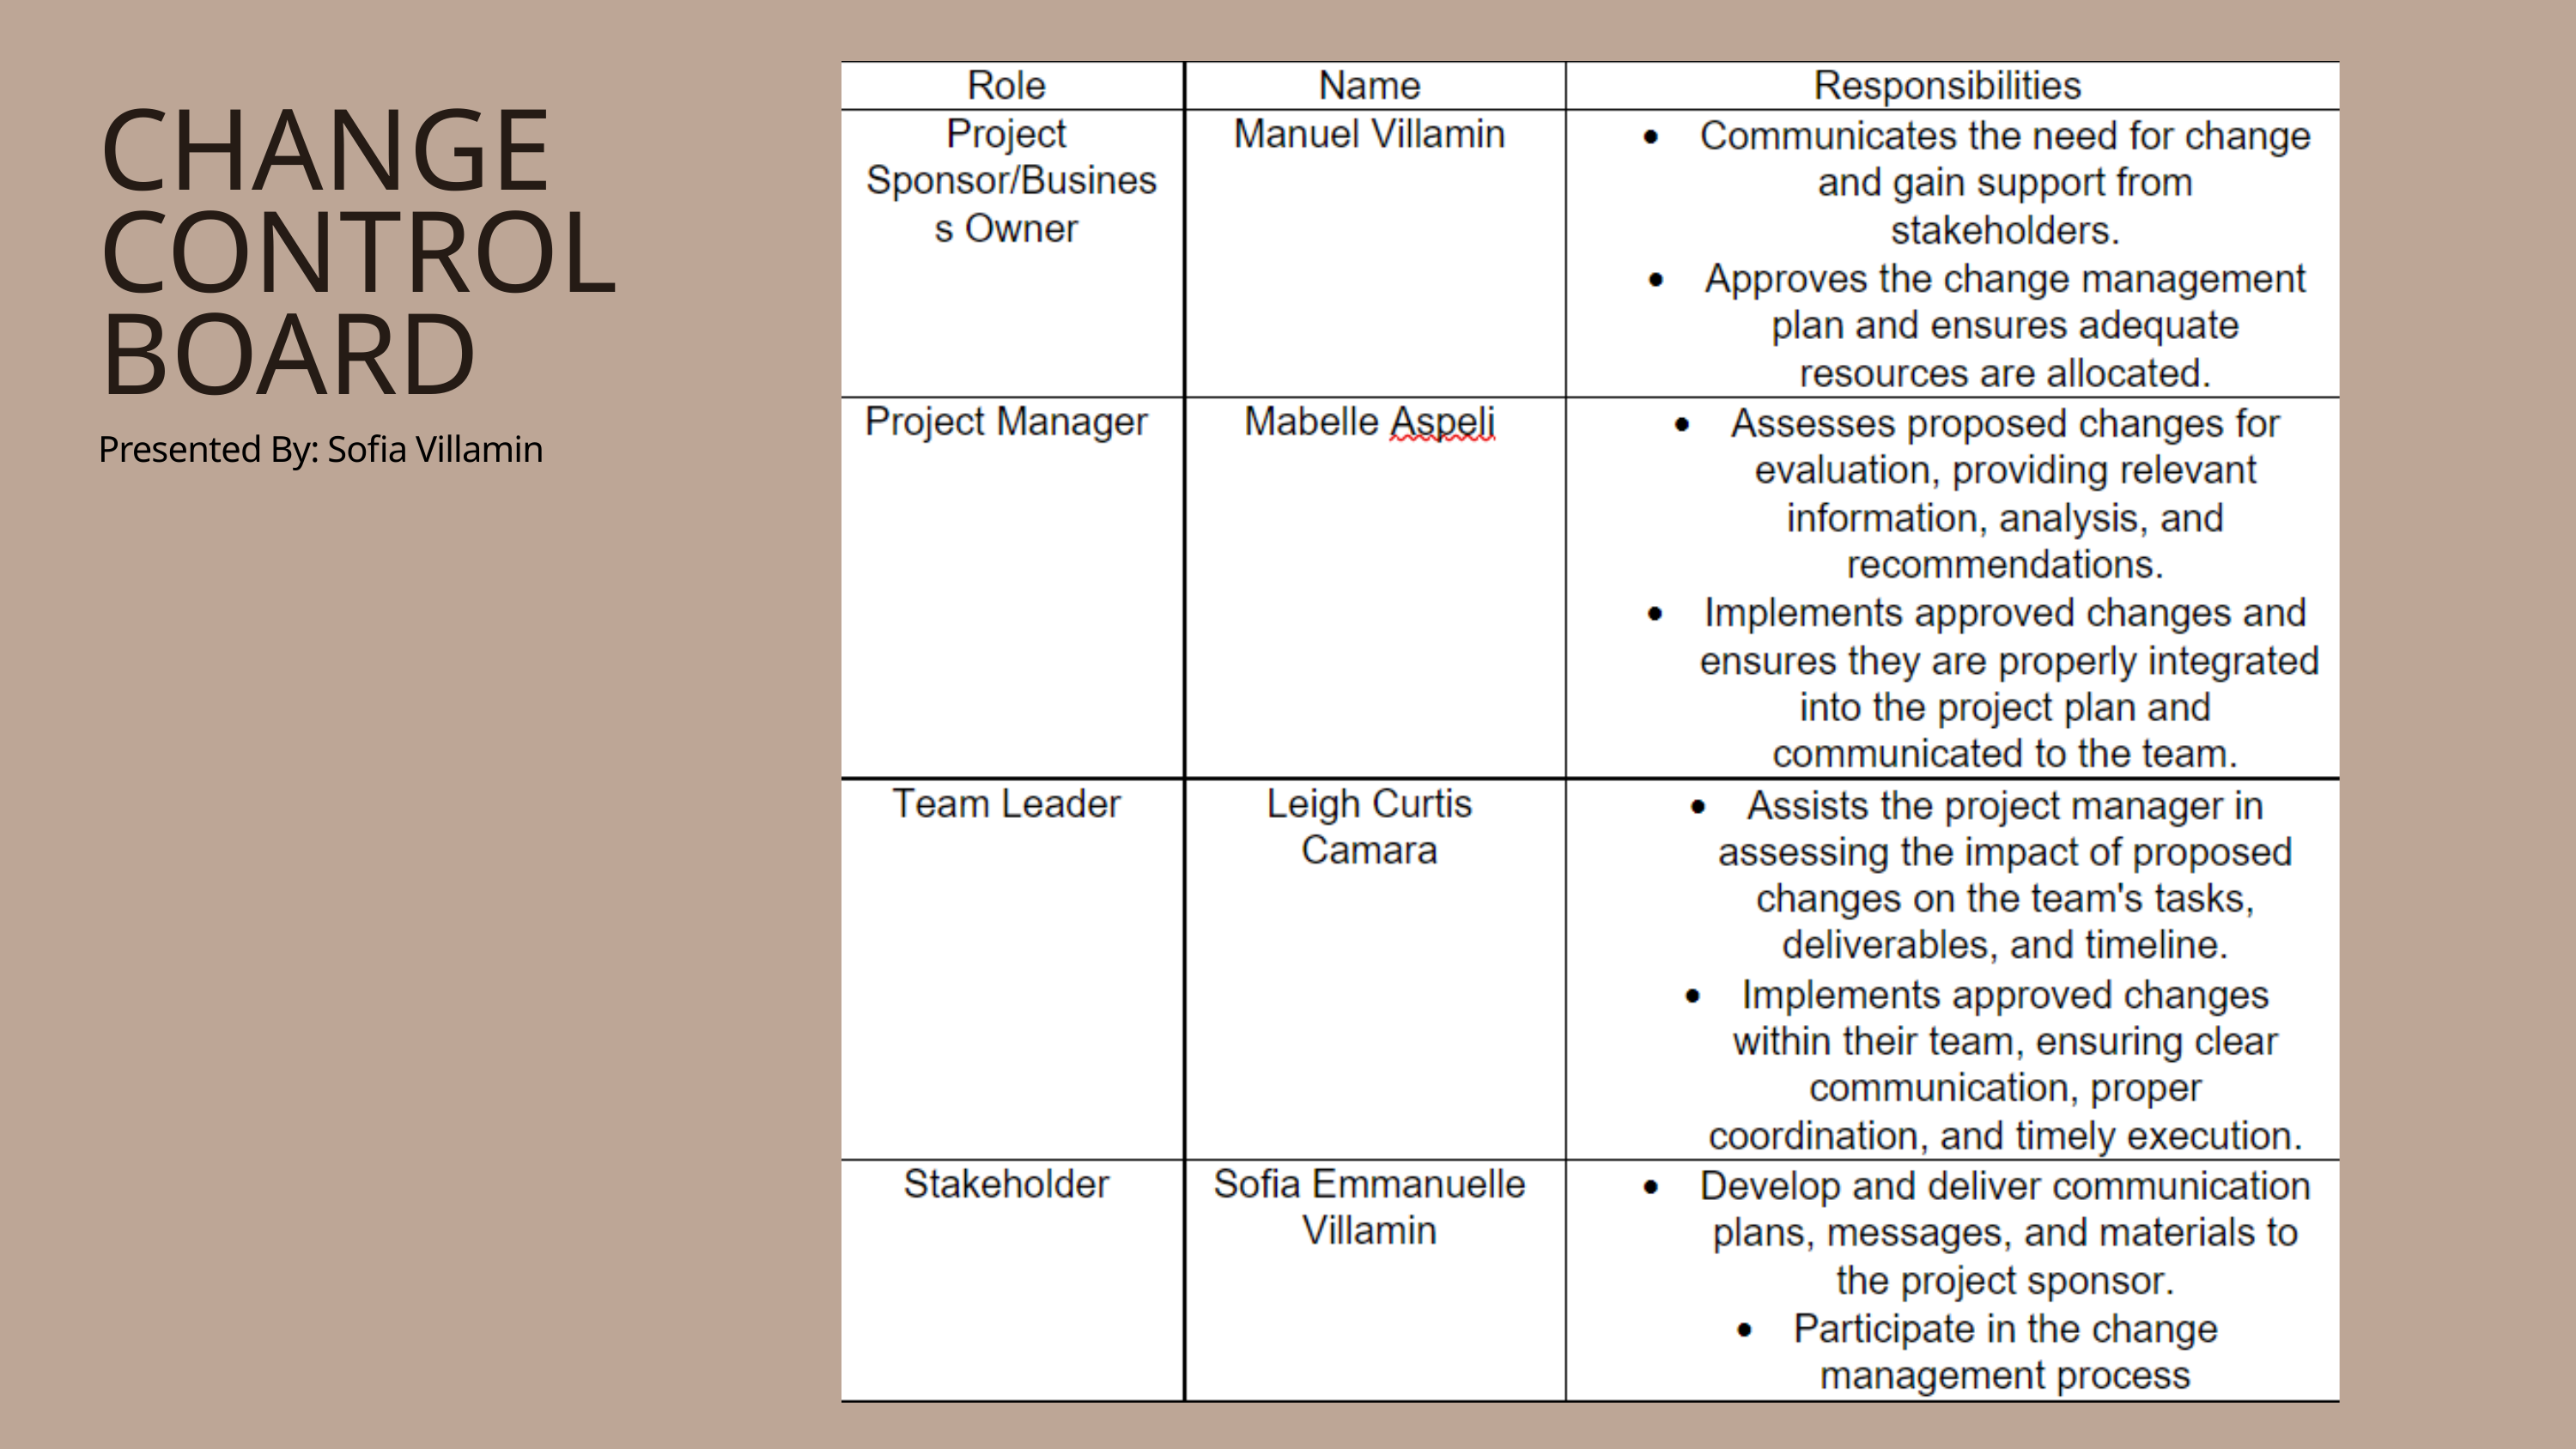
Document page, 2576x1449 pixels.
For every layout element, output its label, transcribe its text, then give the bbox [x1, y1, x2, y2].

text_box [841, 61, 2340, 1403]
text_box CHANGE CONTROL BOARD [98, 110, 841, 418]
text_box Presented By: Sofia Villamin [98, 419, 742, 470]
